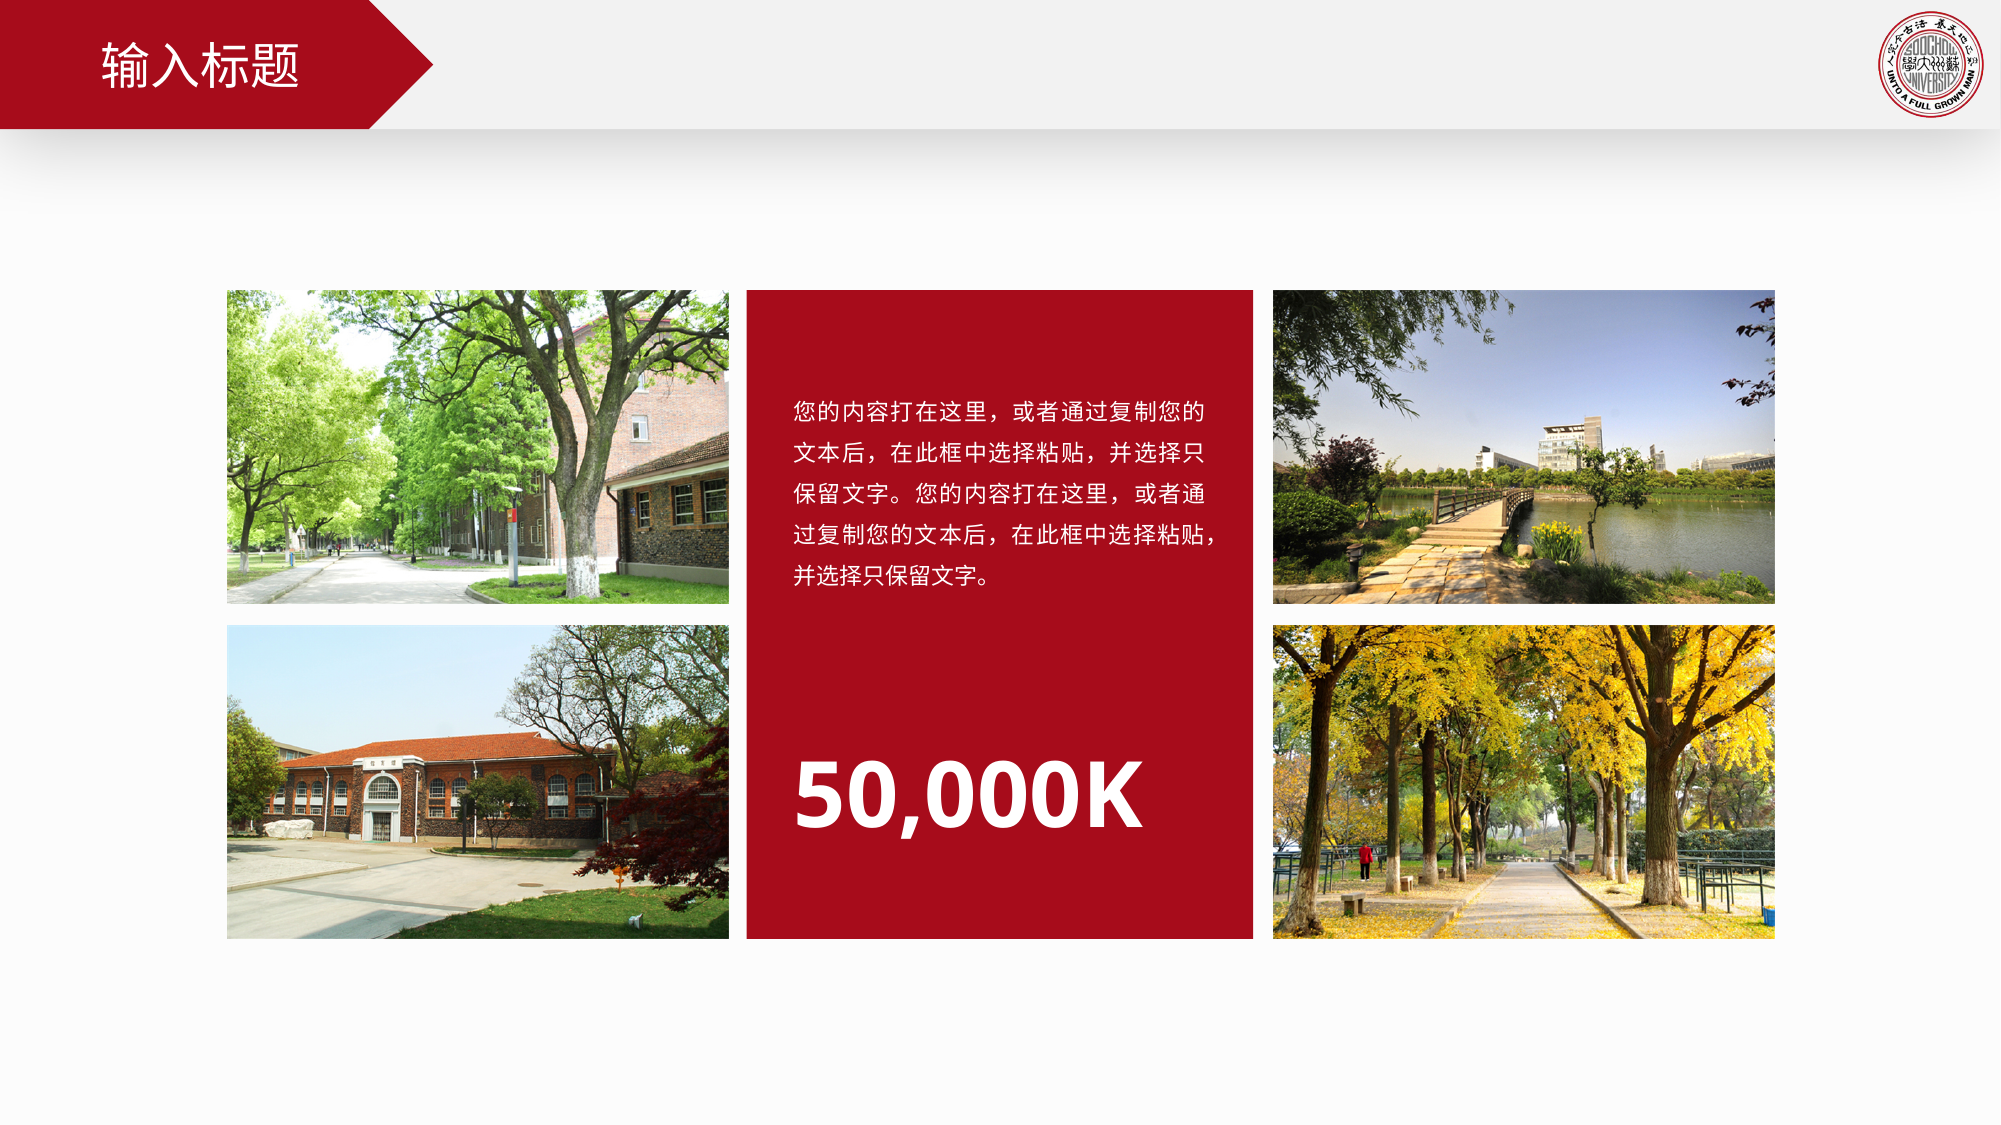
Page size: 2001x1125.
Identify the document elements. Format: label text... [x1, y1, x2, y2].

picture [227, 625, 729, 939]
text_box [1877, 11, 1984, 118]
text_box 您的内容打在这里，或者通过复制您的文本后，在此框中选择粘贴，并选择只保留文字。您的内容打在这里，或者通过复制您的文本后，在此框中选择粘贴，并选择只保留文字。 50,000K [746, 289, 1254, 940]
picture [227, 289, 729, 604]
picture [1273, 289, 1775, 604]
picture [1273, 625, 1775, 939]
text_box 输入标题 [0, 0, 435, 131]
